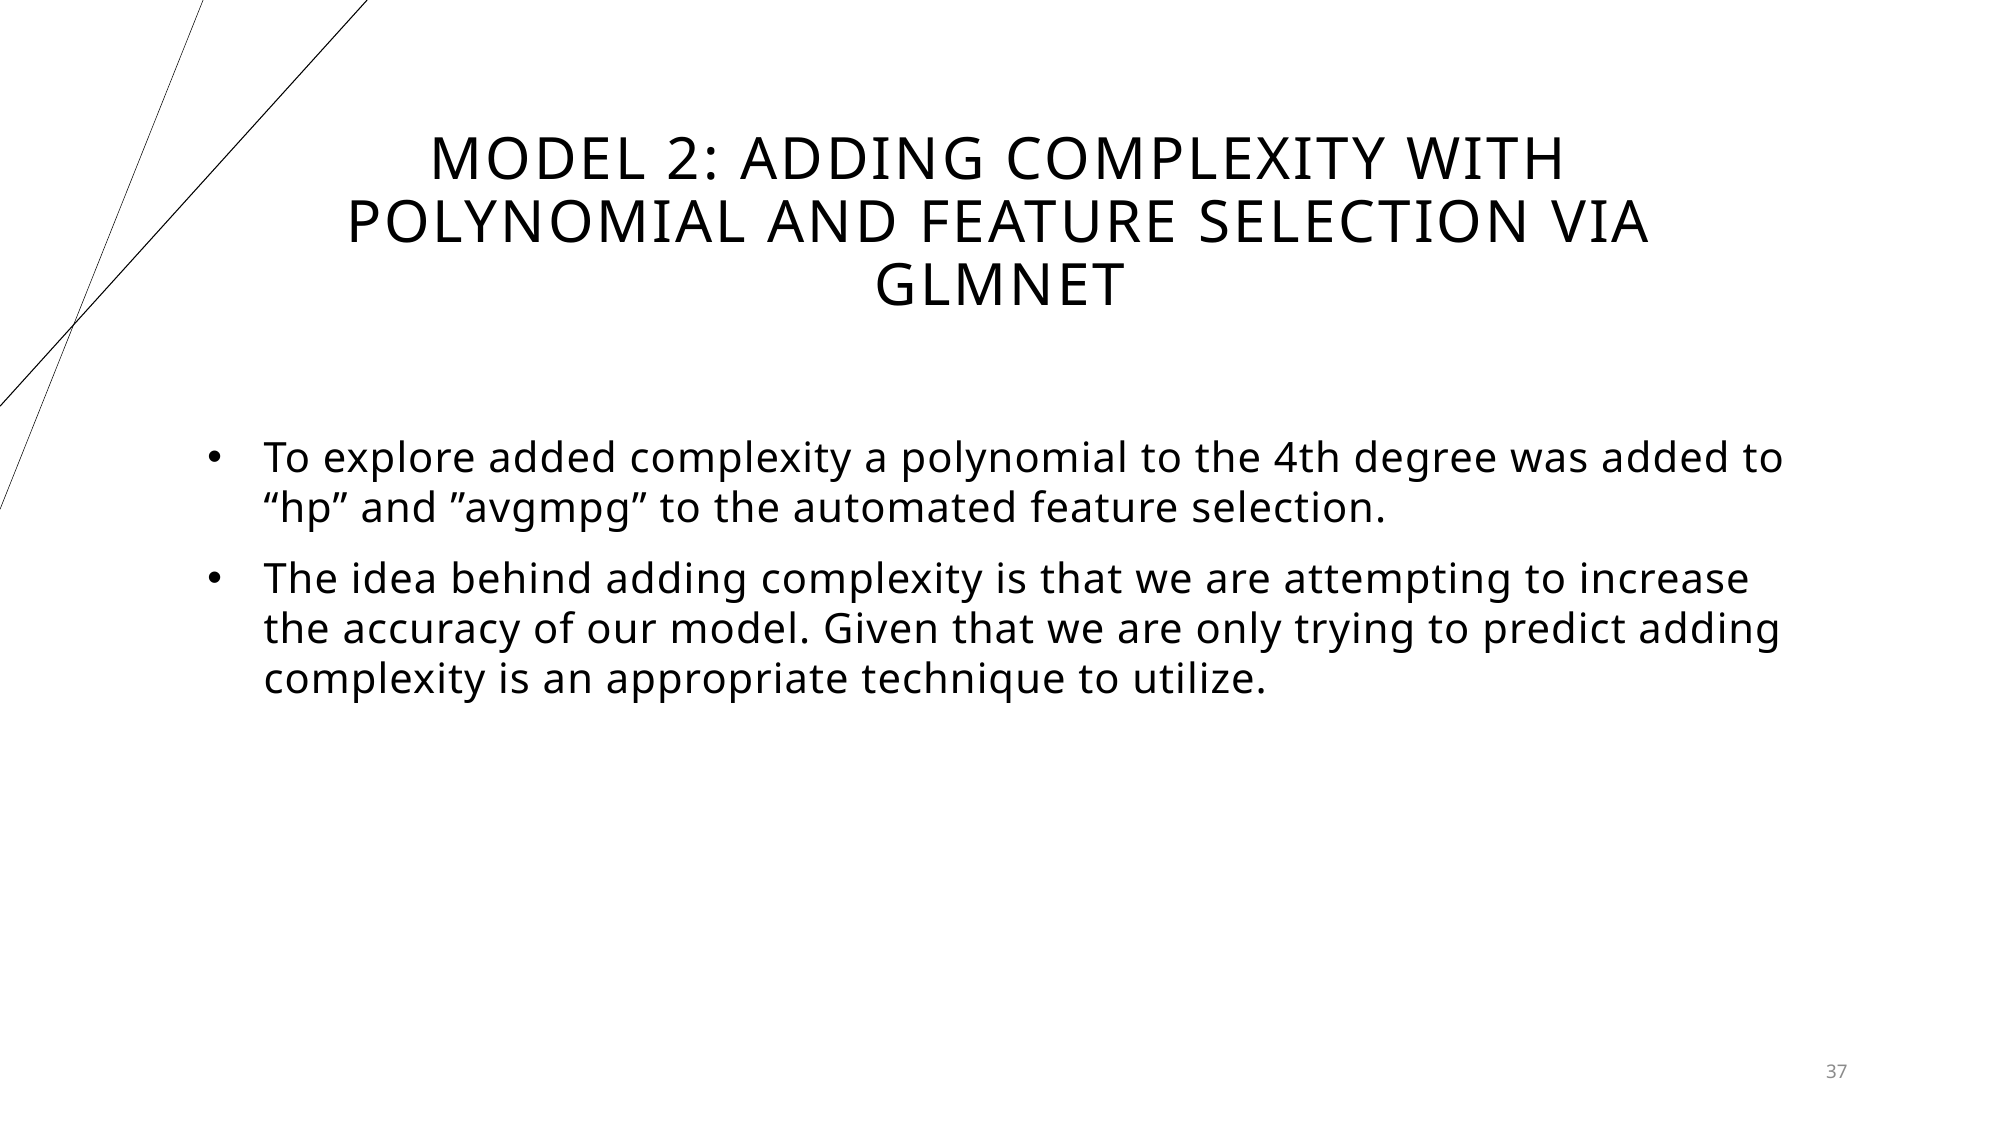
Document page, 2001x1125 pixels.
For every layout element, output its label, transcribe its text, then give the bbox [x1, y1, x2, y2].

slide_number 37 [1412, 1042, 1863, 1103]
list To explore added complexity a polynomial to the 4th degree was added to “hp” and ”avgmpg” to the automated feature selection. The idea behind adding complexity is that we are attempting to increase the accuracy of our model. Given that we are only trying to predict adding complexity is an appropriate technique to utilize. [192, 423, 1808, 1011]
title model 2: Adding complexity with polynomial and feature selection via glmnet [309, 114, 1691, 333]
